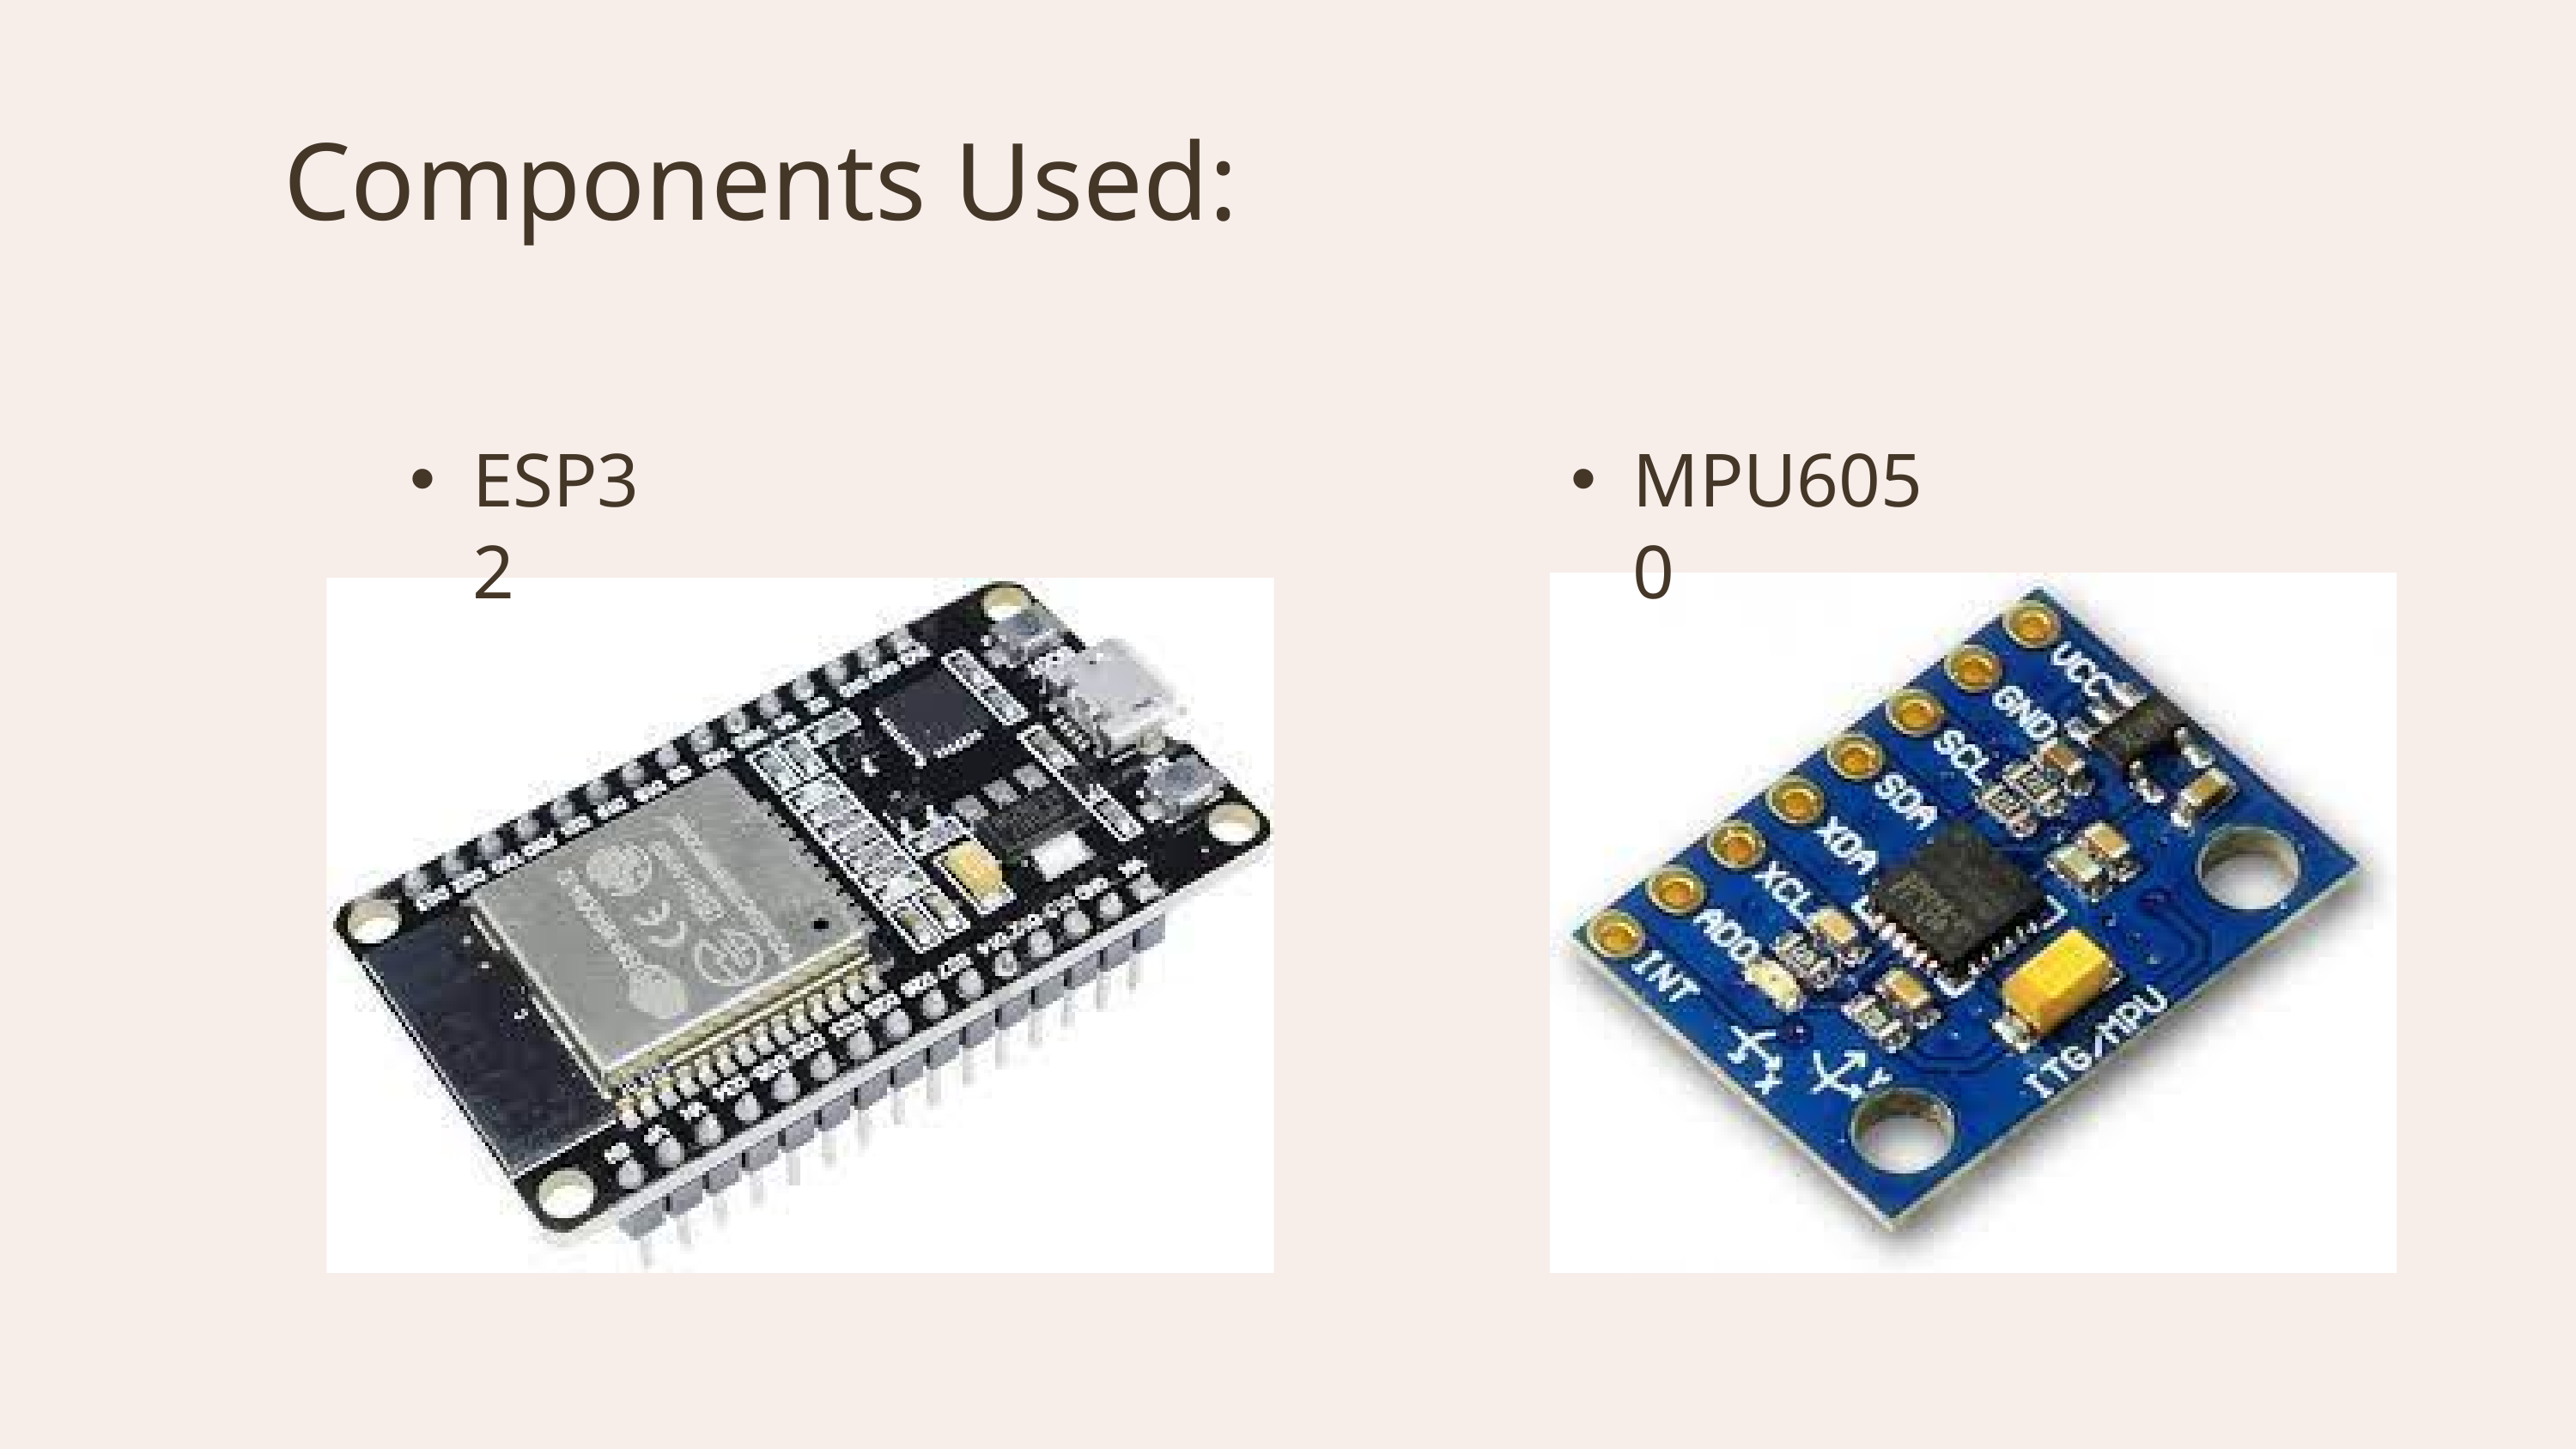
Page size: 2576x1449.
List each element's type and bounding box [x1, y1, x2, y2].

text_box [0, 0, 2576, 1449]
